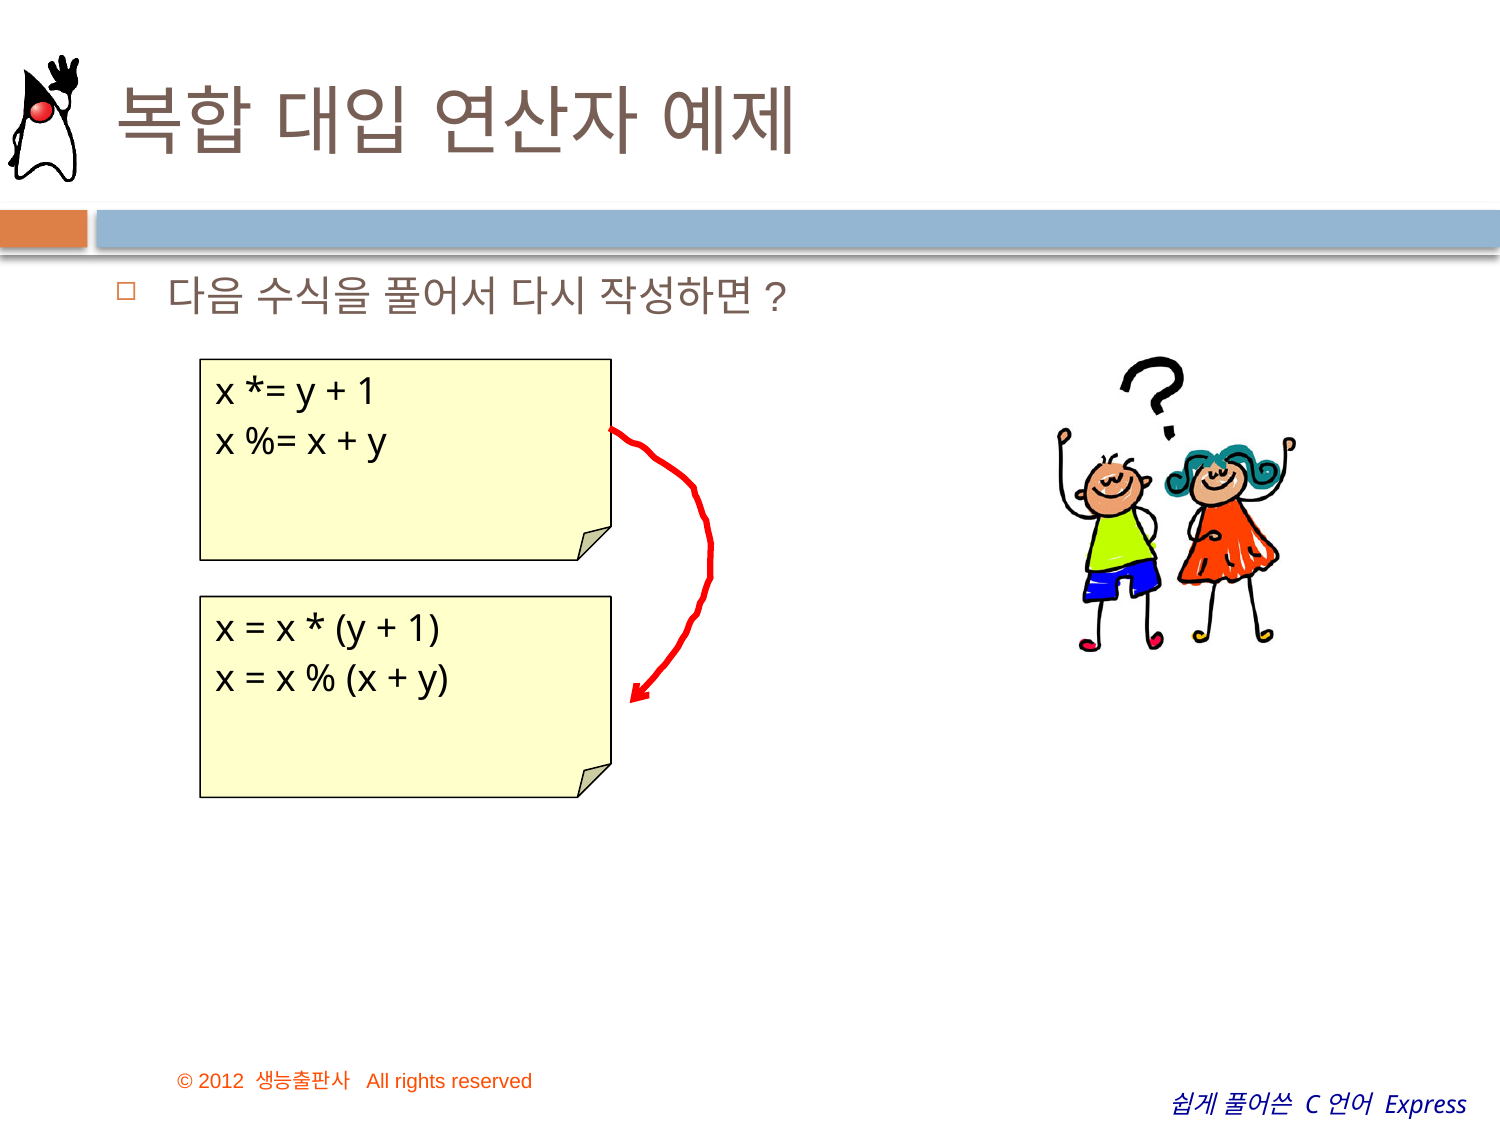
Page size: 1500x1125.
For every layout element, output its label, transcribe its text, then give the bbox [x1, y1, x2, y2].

picture [1046, 347, 1300, 656]
text_box [609, 428, 712, 704]
list 다음 수식을 풀어서 다시 작성하면? [100, 262, 1438, 1000]
text_box x = x * (y + 1) x = x % (x + y) [200, 596, 611, 798]
title 복합 대입 연산자 예제 [100, 37, 1438, 200]
picture [8, 55, 79, 182]
text_box x *= y + 1 x %= x + y [200, 359, 611, 561]
